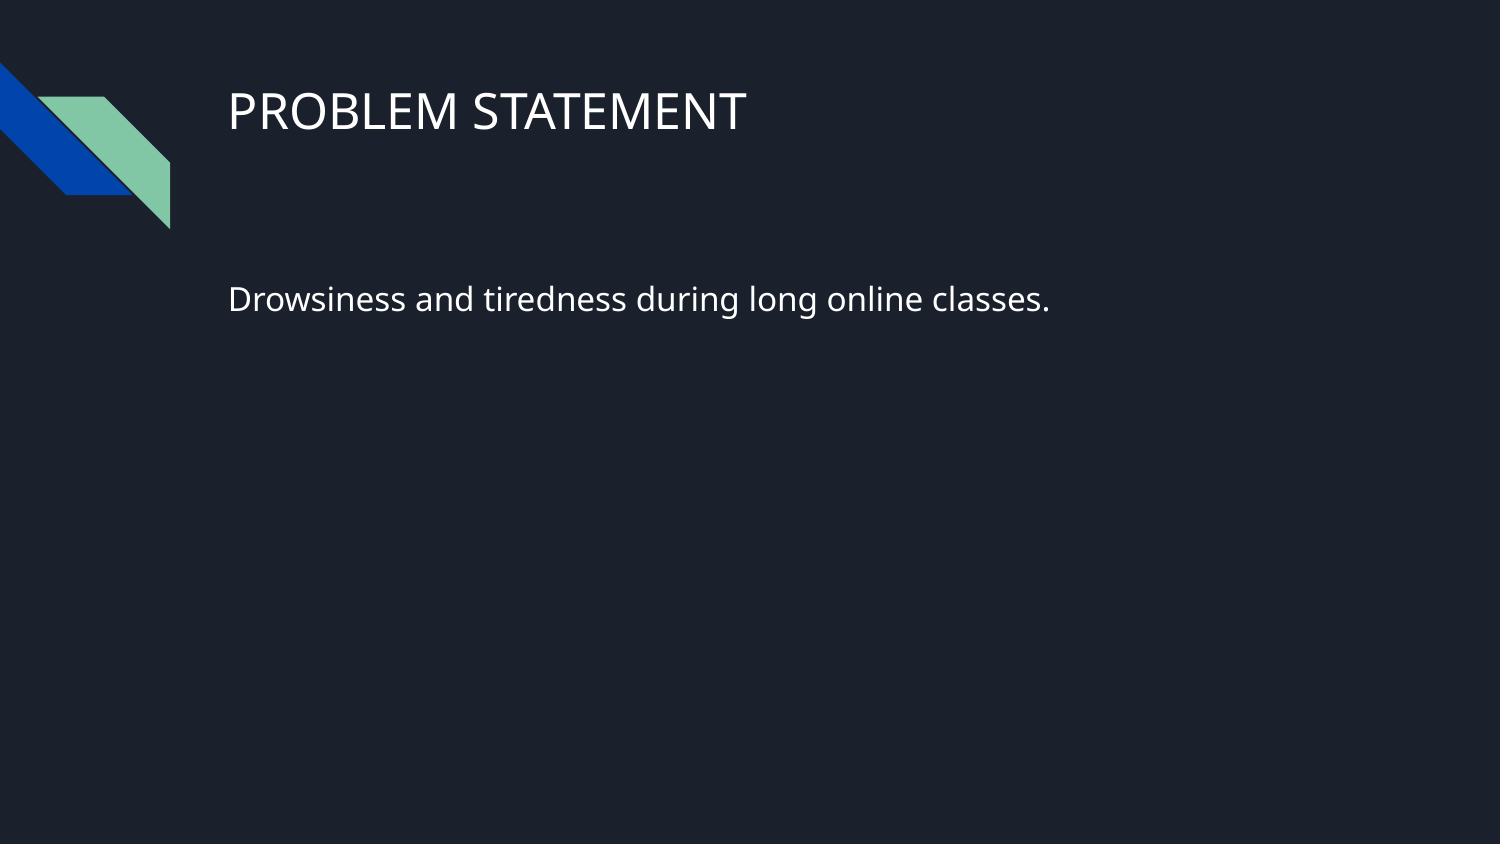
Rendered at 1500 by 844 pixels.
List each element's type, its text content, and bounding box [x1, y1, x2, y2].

list Drowsiness and tiredness during long online classes. [212, 257, 1368, 735]
title PROBLEM STATEMENT [212, 64, 1368, 215]
